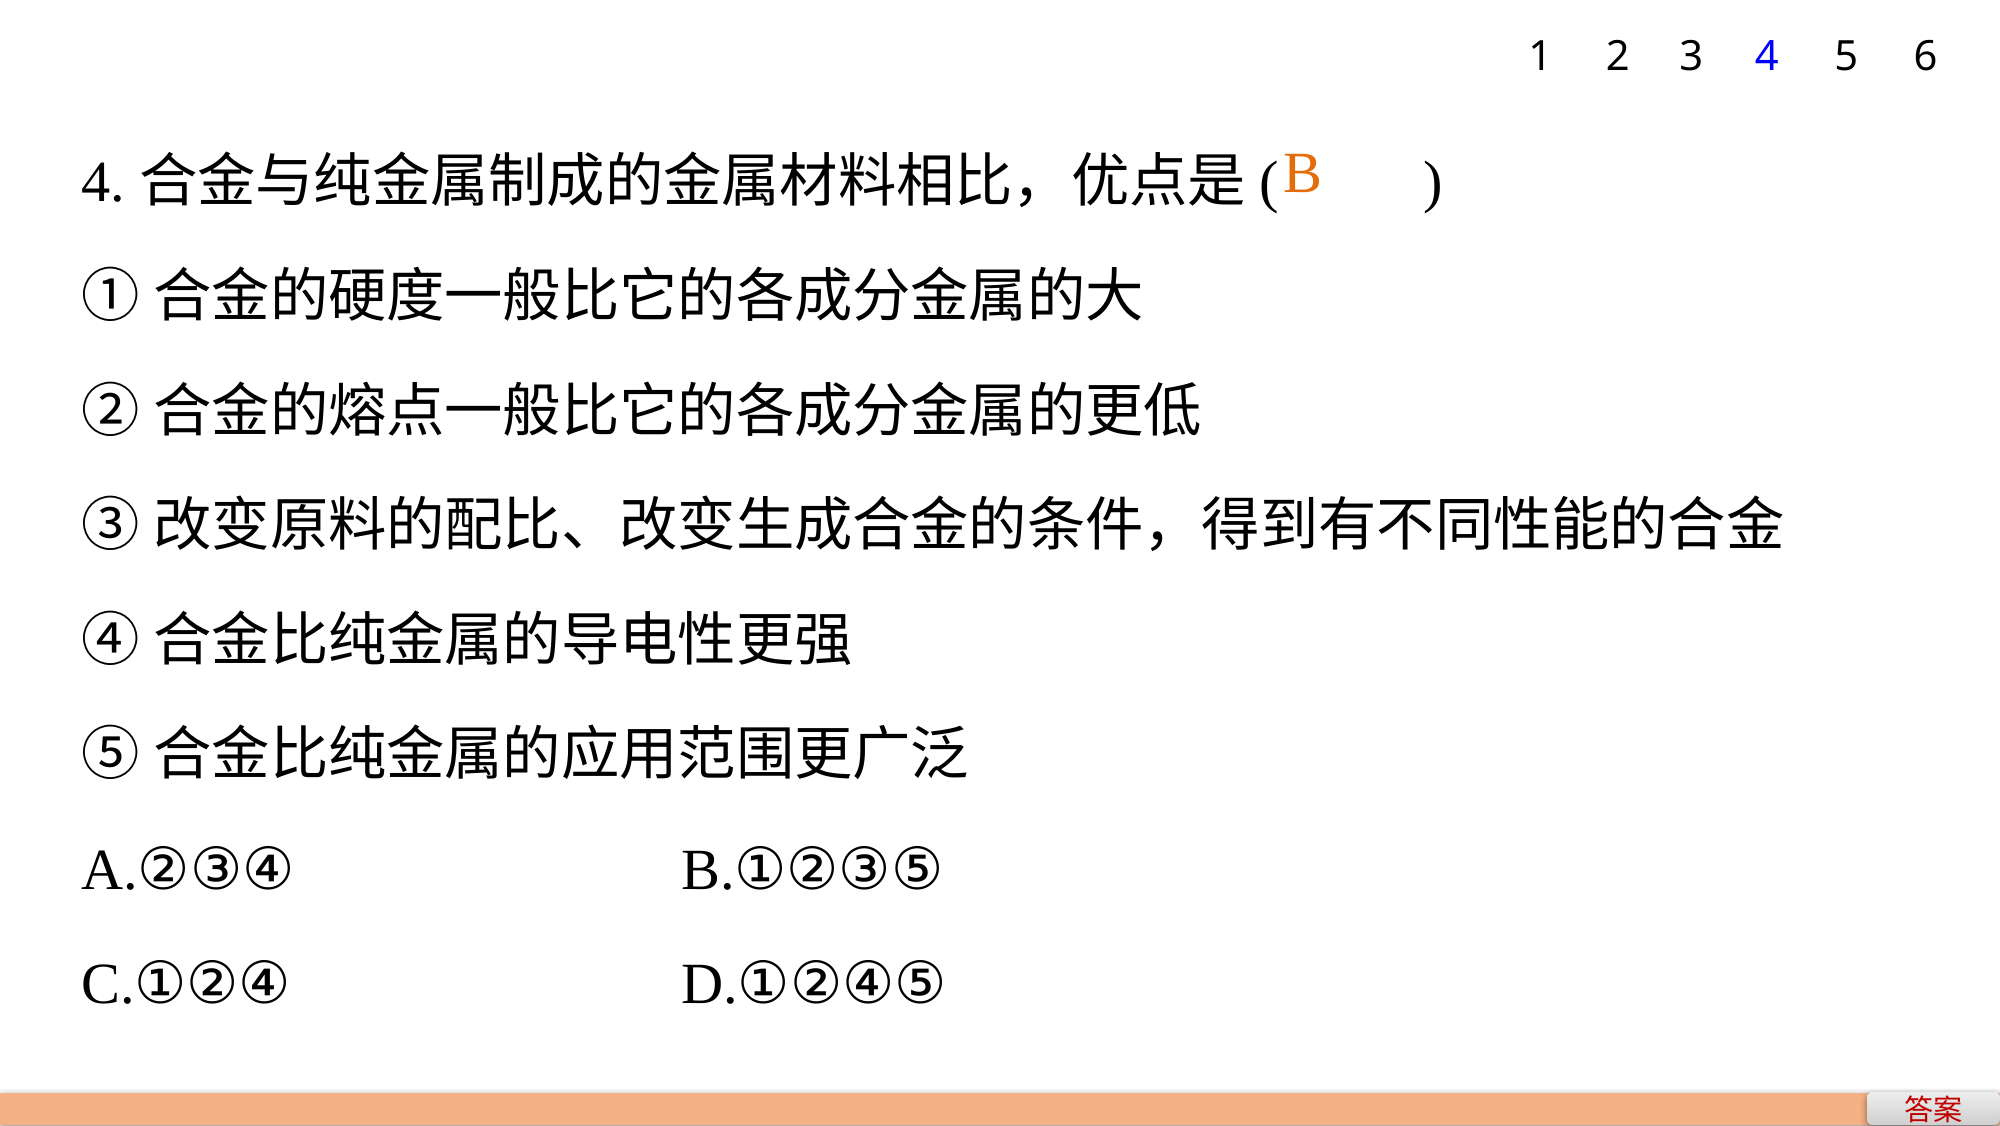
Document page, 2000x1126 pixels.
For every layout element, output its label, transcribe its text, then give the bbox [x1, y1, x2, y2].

text_box 4.合金与纯金属制成的金属材料相比，优点是( ) ①合金的硬度一般比它的各成分金属的大 ②合金的熔点一般比它的各成分金属的更低 ③改变原料的配比、改变生成合金的条件，得到有不同性能的合金 ④合金比纯金属的导电性更强 ⑤合金比纯金属的应用范围更广泛 A.②③④ B.①②③⑤ C.①②④ D.①②④⑤ [66, 91, 1939, 1023]
text_box 2 [1587, 6, 1649, 101]
text_box 3 [1662, 6, 1720, 101]
text_box B [1268, 127, 1338, 212]
text_box 5 [1813, 6, 1879, 101]
text_box 4 [1734, 6, 1800, 101]
text_box 6 [1893, 6, 1959, 101]
text_box 1 [1507, 6, 1573, 101]
text_box 答案 [1866, 1091, 2000, 1126]
text_box [0, 1092, 1866, 1126]
